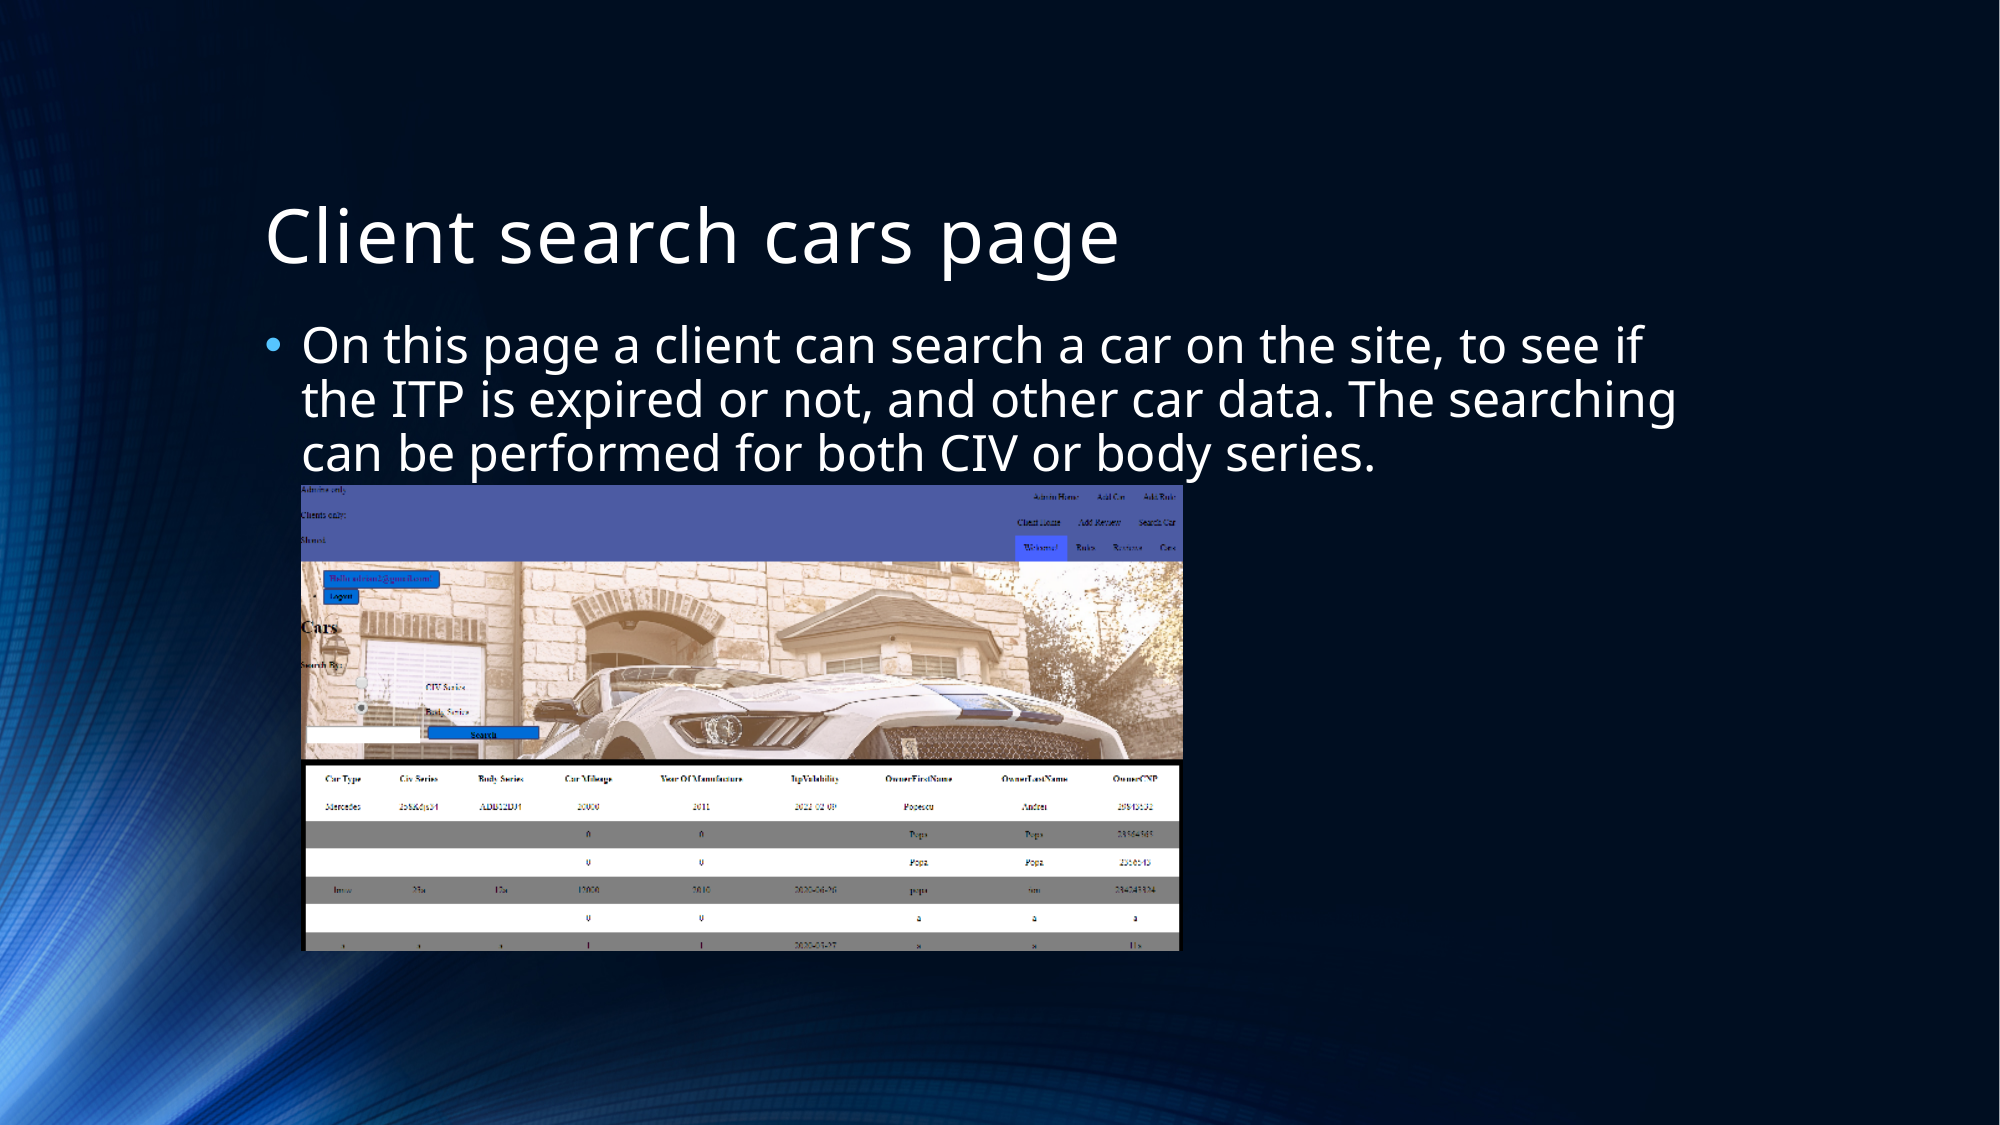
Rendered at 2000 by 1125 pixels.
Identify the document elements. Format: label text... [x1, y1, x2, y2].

picture [0, 0, 2000, 1125]
text_box Client search cars page [249, 62, 1750, 288]
text_box On this page a client can search a car on the site, to see if the ITP is expired or not, and other car data. The searching can be performed for both CIV or body series. [249, 312, 1748, 988]
